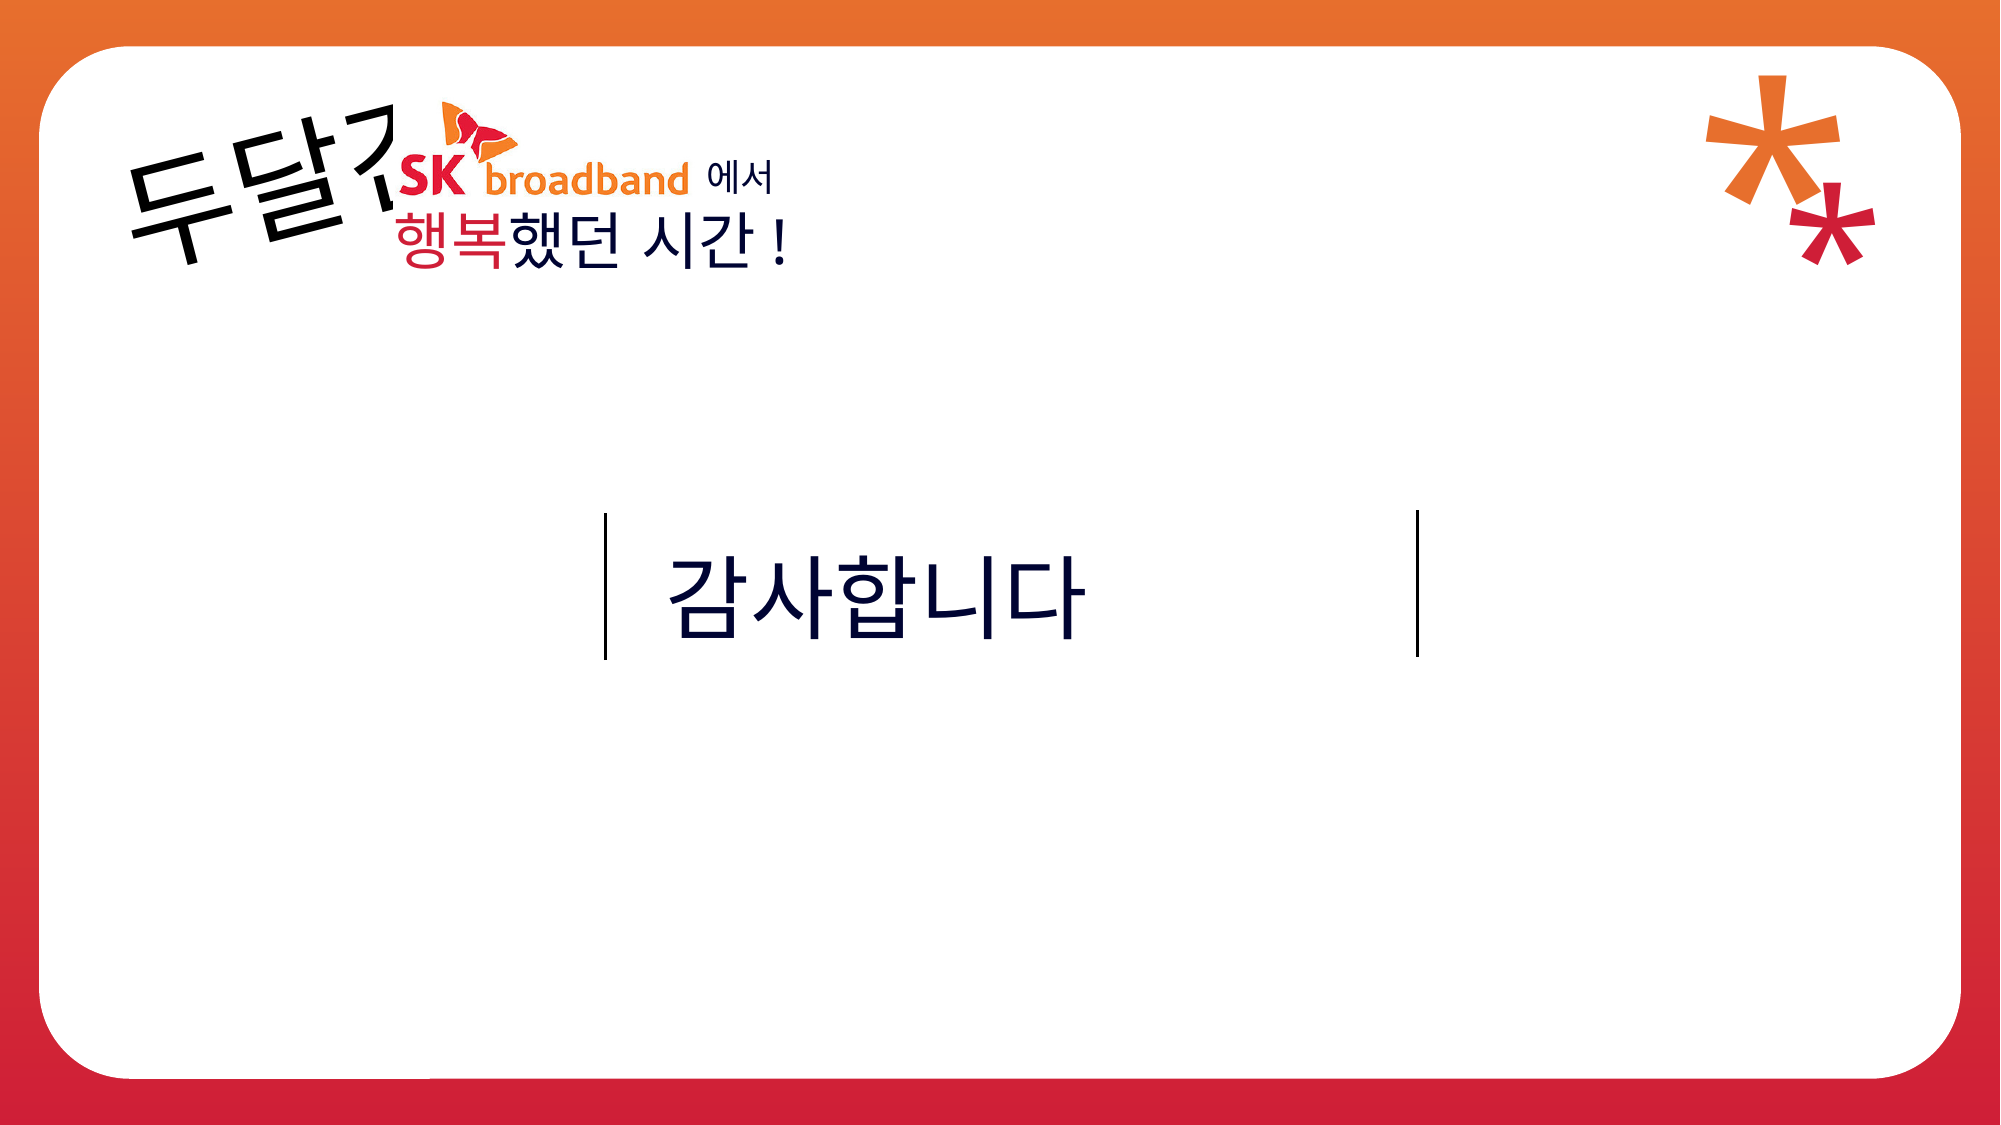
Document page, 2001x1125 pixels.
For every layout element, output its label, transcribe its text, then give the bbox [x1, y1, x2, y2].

text_box 감사합니다 [651, 478, 1388, 659]
text_box 에서 [709, 146, 791, 207]
text_box * [1679, 0, 1912, 360]
text_box * [1767, 132, 2000, 367]
text_box 행복했던 시간! [207, 195, 974, 285]
picture [392, 81, 705, 225]
text_box 두달간, [88, 46, 478, 305]
text_box [39, 46, 1961, 1079]
